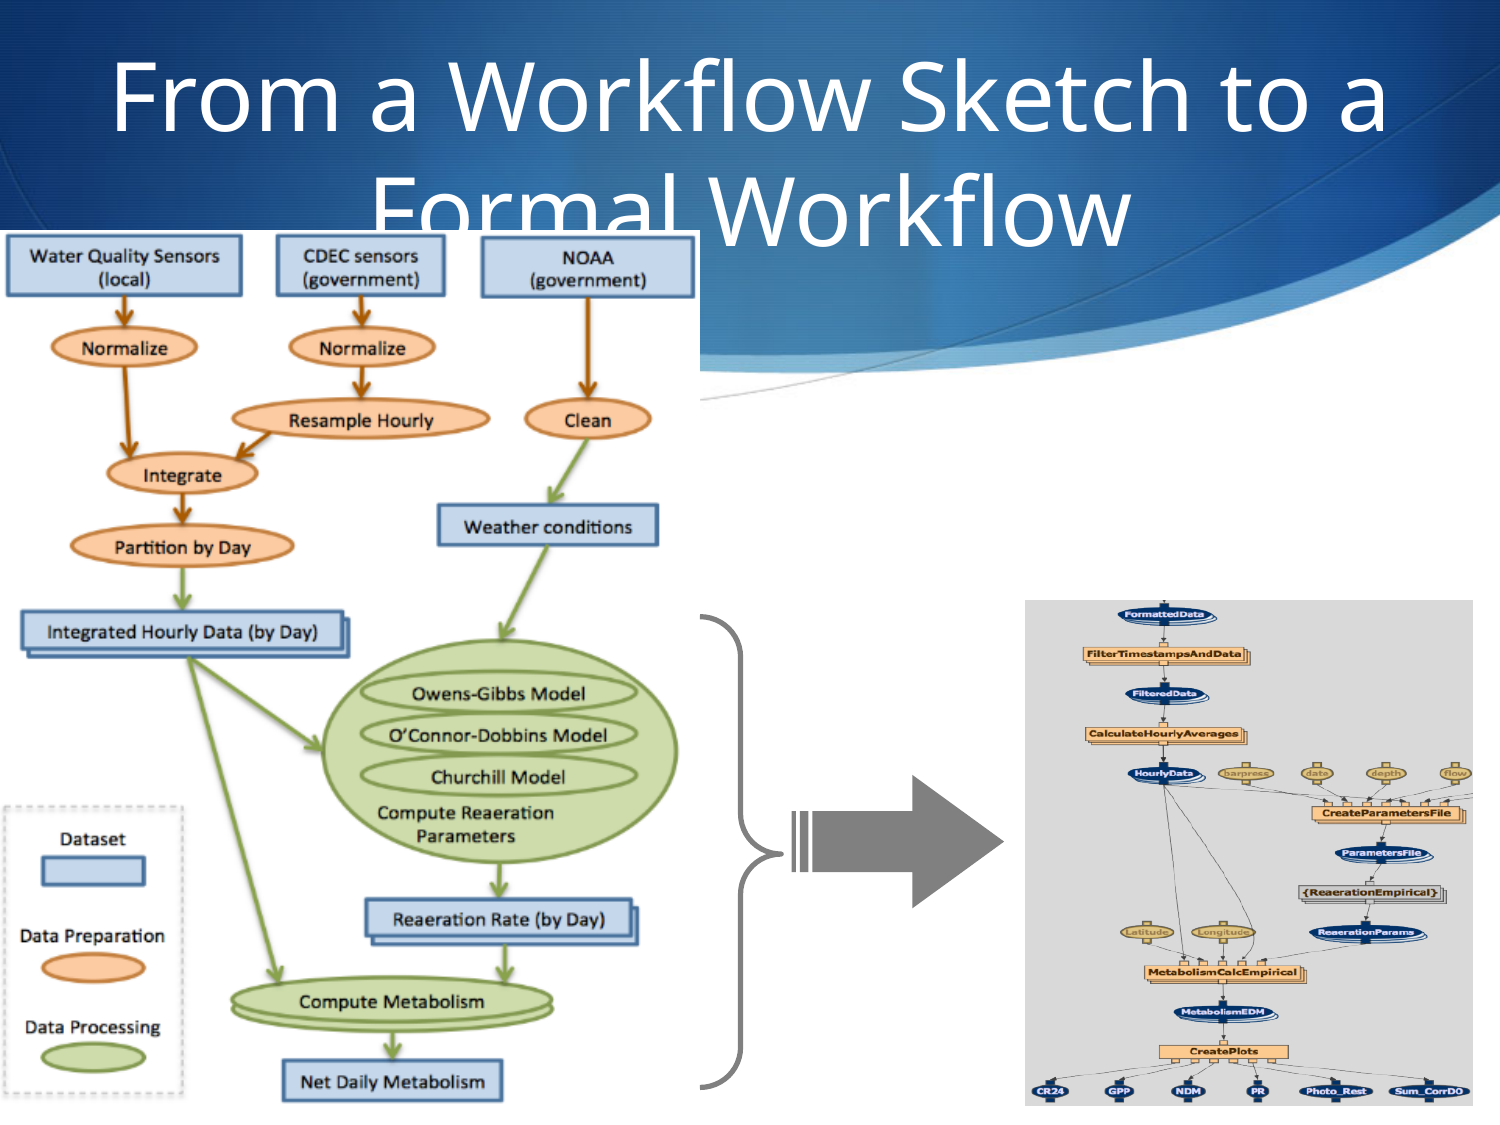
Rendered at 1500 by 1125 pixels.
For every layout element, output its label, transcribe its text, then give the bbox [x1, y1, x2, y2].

title From a Workflow Sketch to a Formal Workflow [75, 56, 1425, 245]
text_box [812, 774, 997, 909]
text_box [799, 811, 809, 873]
picture [0, 0, 1500, 1125]
text_box [702, 614, 784, 1090]
text_box [791, 811, 796, 873]
